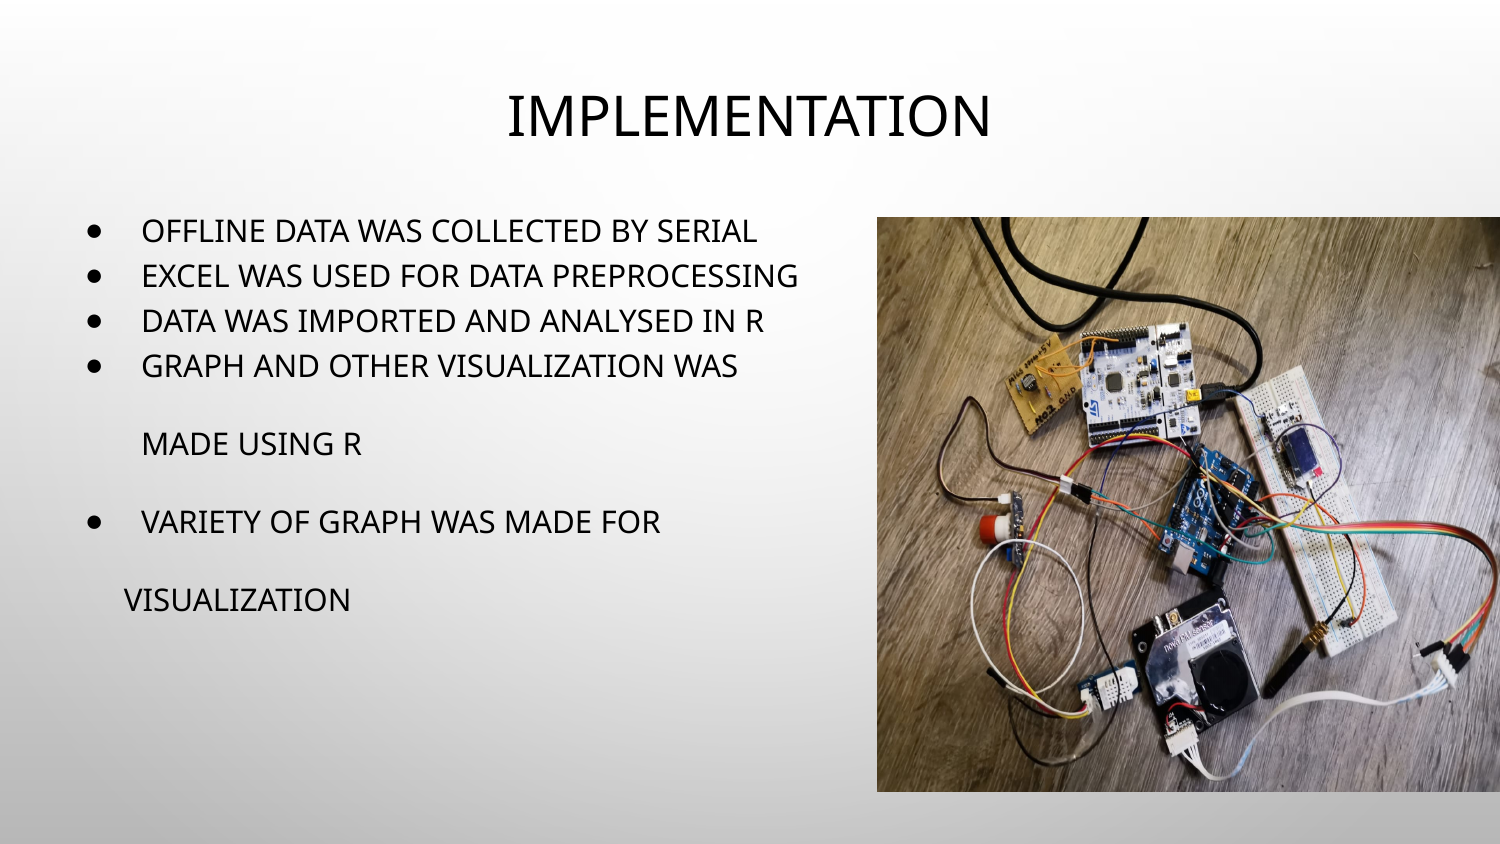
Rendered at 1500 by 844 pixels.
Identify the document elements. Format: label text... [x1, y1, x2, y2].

list OFFLINE DATA WAS COLLECTED BY SERIAL EXCEL WAS USED FOR DATA PREPROCESSING DATA WAS IMPORTED AND ANALYSED IN R GRAPH AND OTHER VISUALIZATION WAS MADE USING R VARIETY OF GRAPH WAS MADE FOR VISUALIZATION [51, 189, 1449, 750]
title IMPLEMENTATION [51, 72, 1449, 167]
picture [0, 0, 1500, 844]
